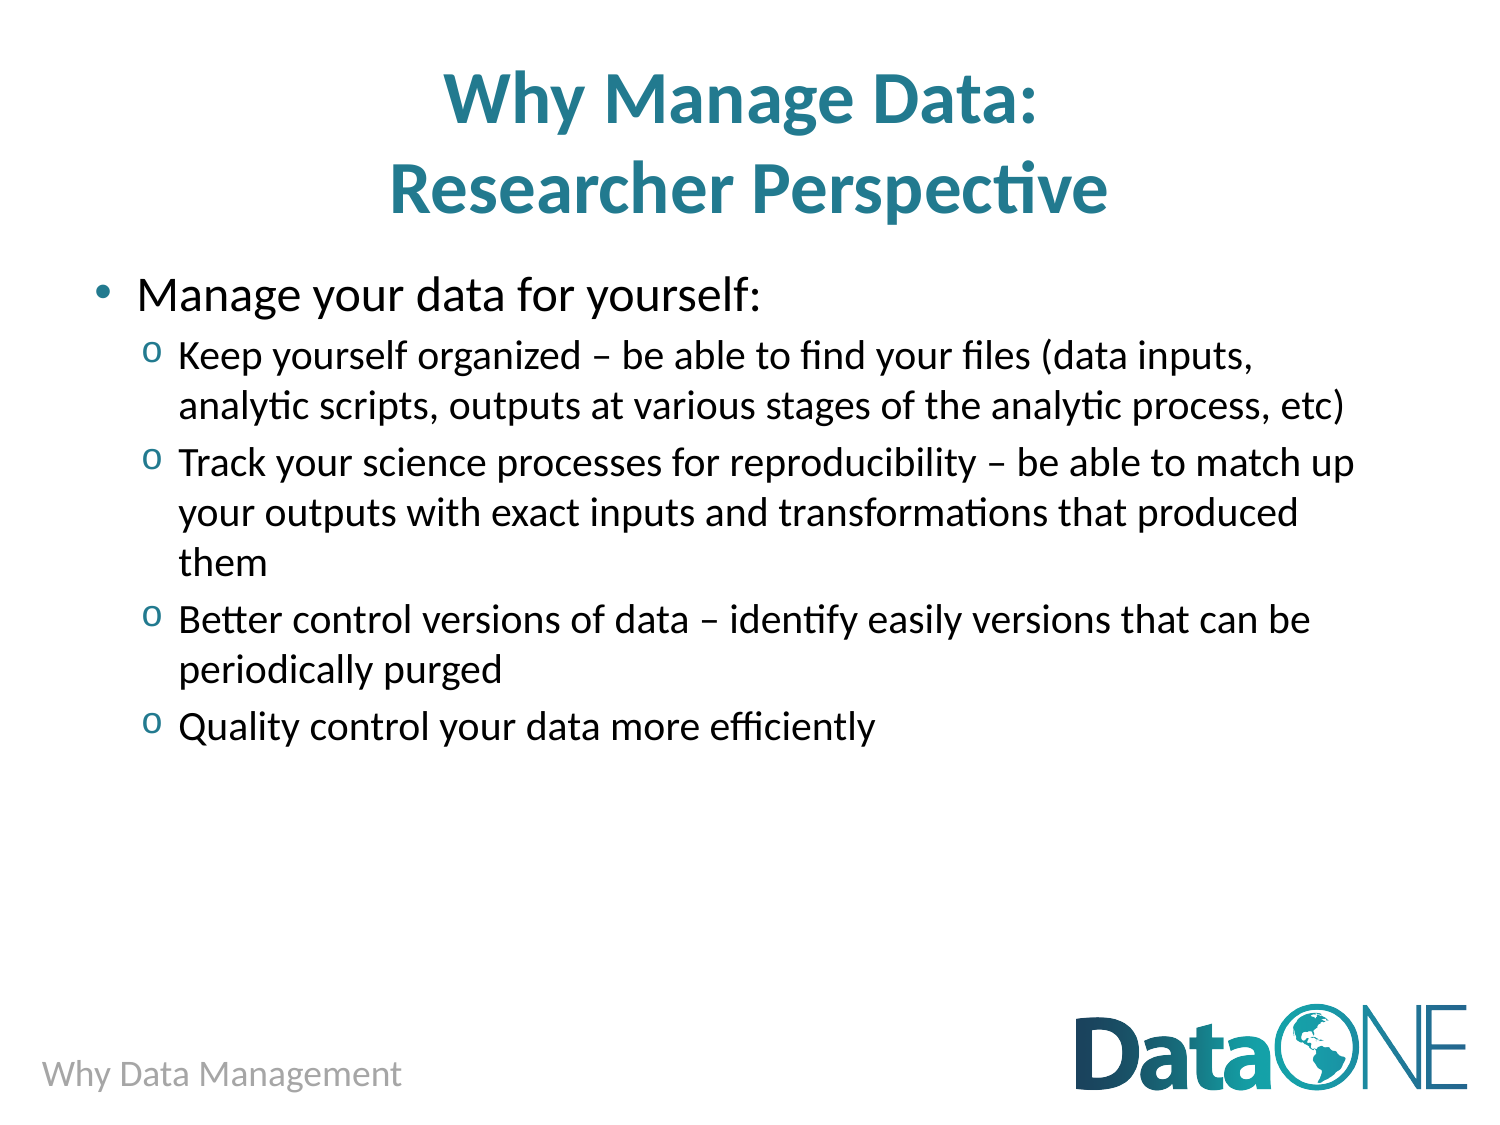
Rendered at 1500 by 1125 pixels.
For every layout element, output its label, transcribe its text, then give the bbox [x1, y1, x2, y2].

picture [1074, 1000, 1471, 1095]
title Why Manage Data: Researcher Perspective [0, 62, 1500, 216]
list Manage your data for yourself: Keep yourself organized – be able to find your files (data inputs, analytic scripts, outputs at various stages of the analytic process, etc) Track your science processes for reproducibility – be able to match up your outputs with exact inputs and transformations that produced them Better control versions of data – identify easily versions that can be periodically purged Quality control your data more efficiently [61, 253, 1373, 853]
